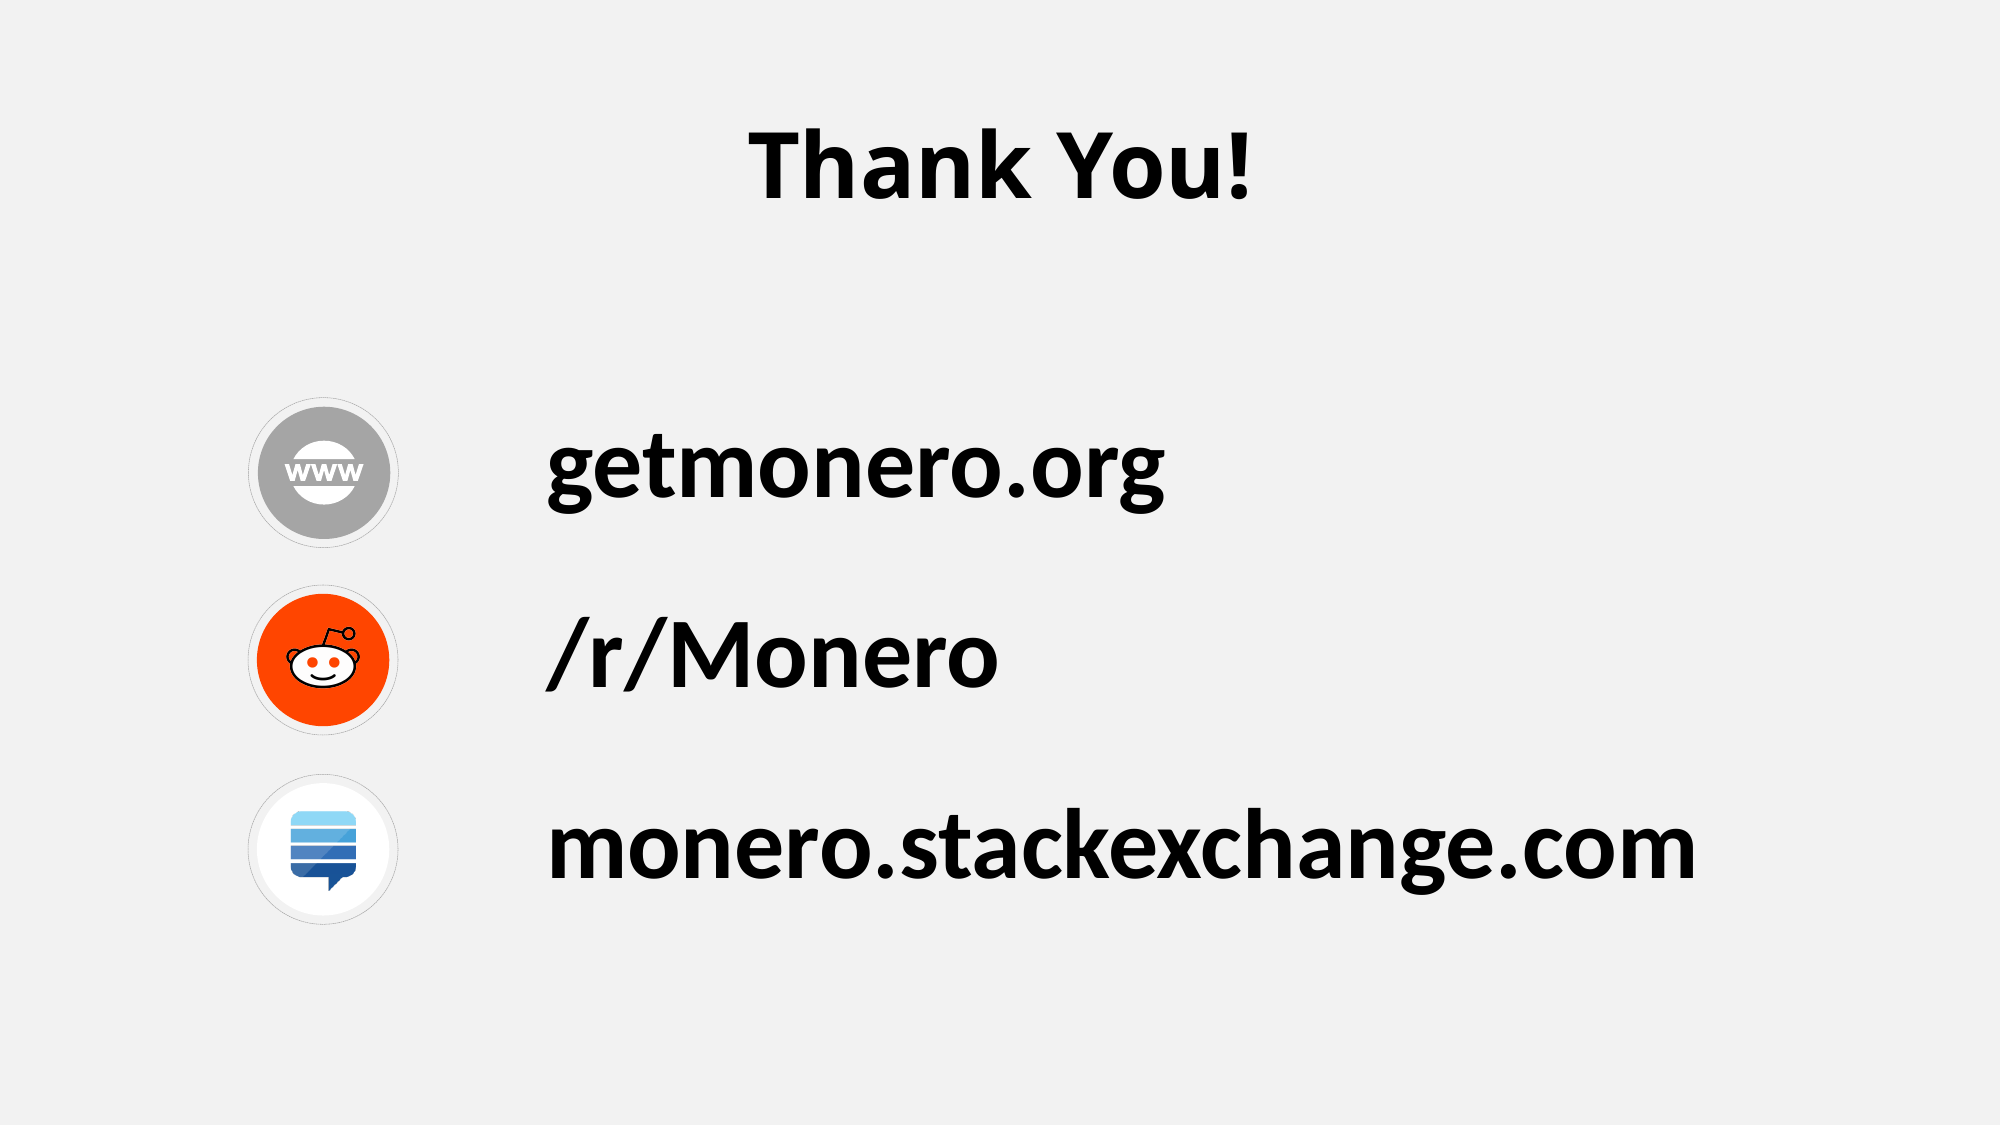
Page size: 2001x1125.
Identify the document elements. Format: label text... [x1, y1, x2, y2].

title Thank You! [137, 59, 1863, 278]
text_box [247, 774, 399, 925]
text_box monero.stackexchange.com [539, 784, 1825, 955]
text_box /r/Monero [539, 593, 1546, 763]
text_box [248, 397, 399, 548]
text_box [247, 584, 399, 735]
text_box getmonero.org [539, 403, 1196, 573]
